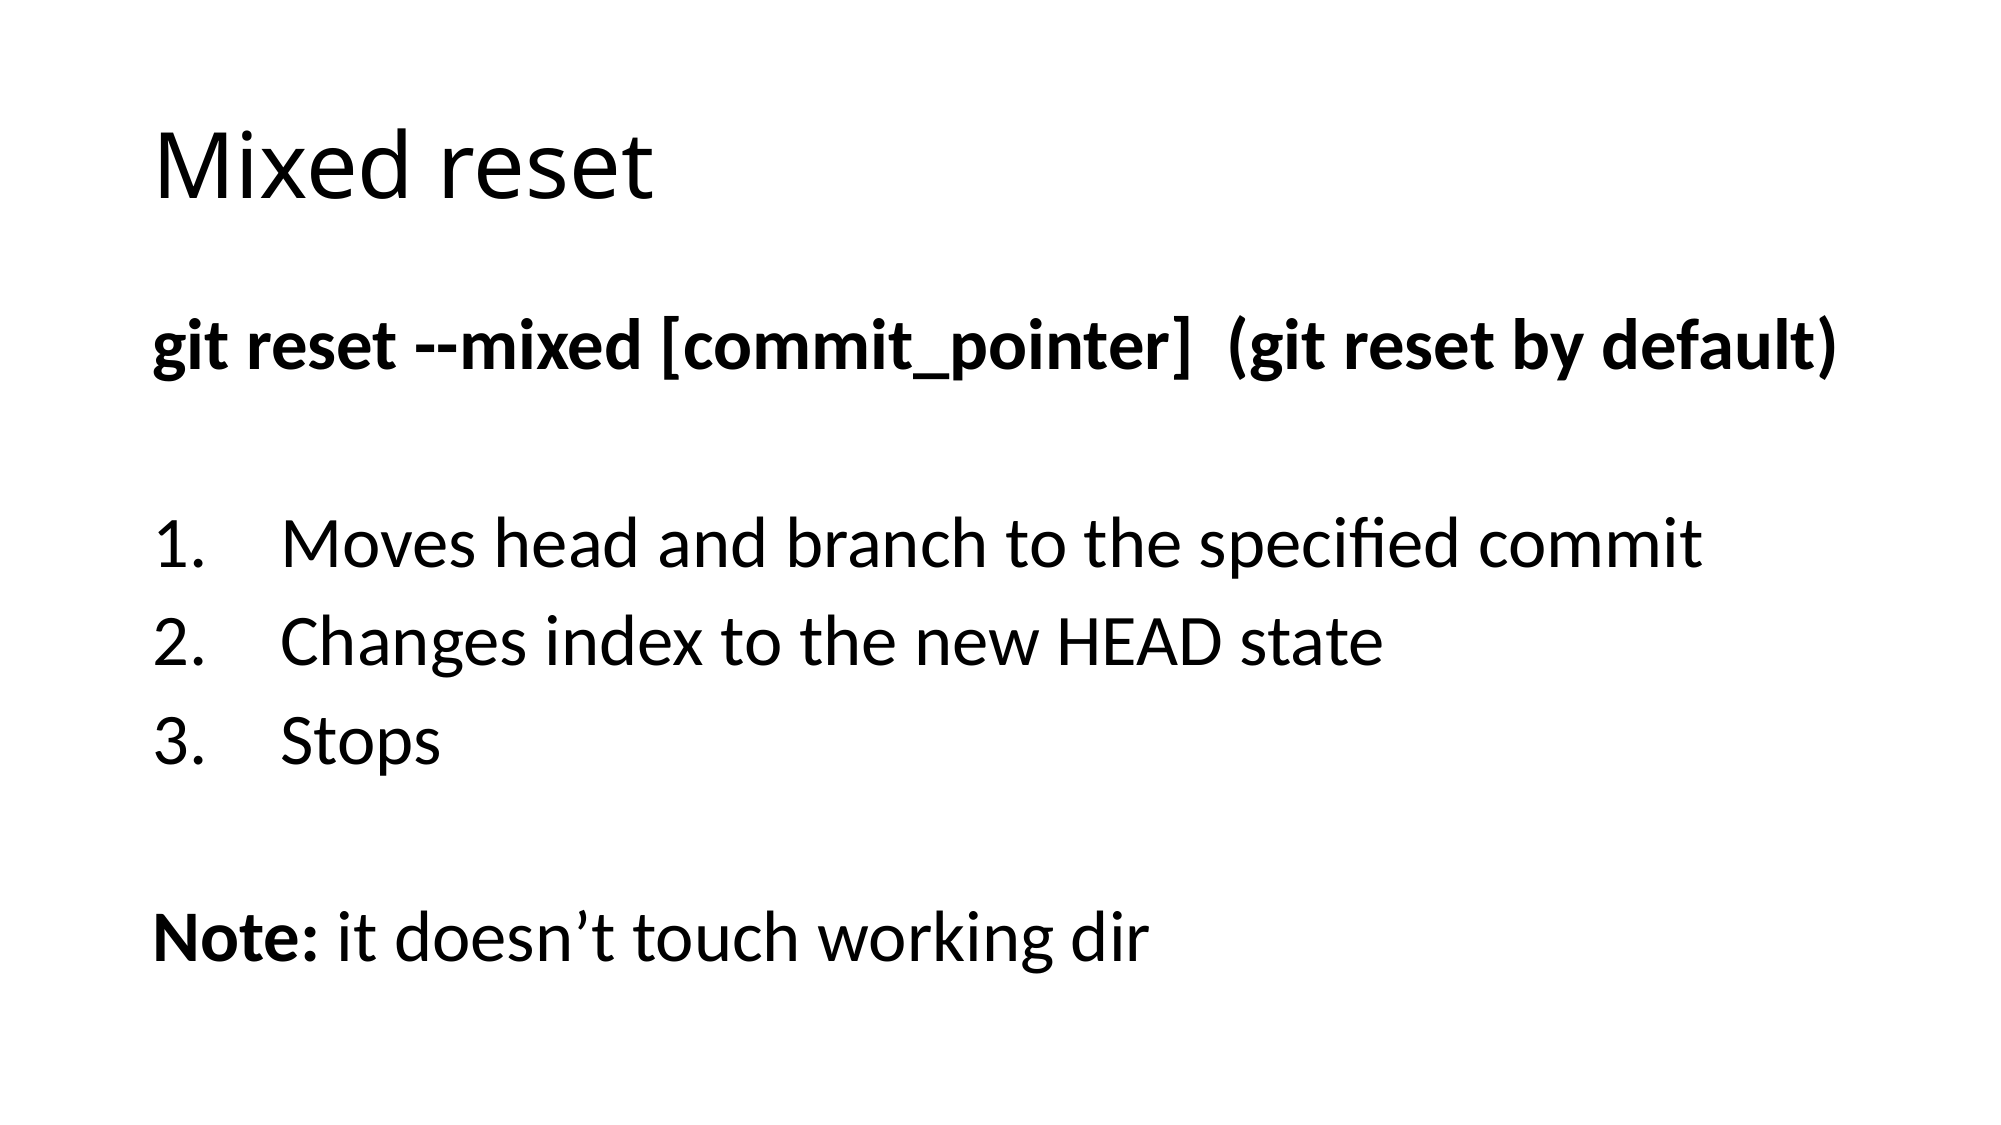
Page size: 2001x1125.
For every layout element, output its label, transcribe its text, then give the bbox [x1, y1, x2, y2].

title Mixed reset [137, 59, 1863, 278]
list git reset --mixed [commit_pointer] (git reset by default) Moves head and branch to the specified commit Changes index to the new HEAD state Stops Note: it doesn’t touch working dir [137, 299, 1863, 1014]
